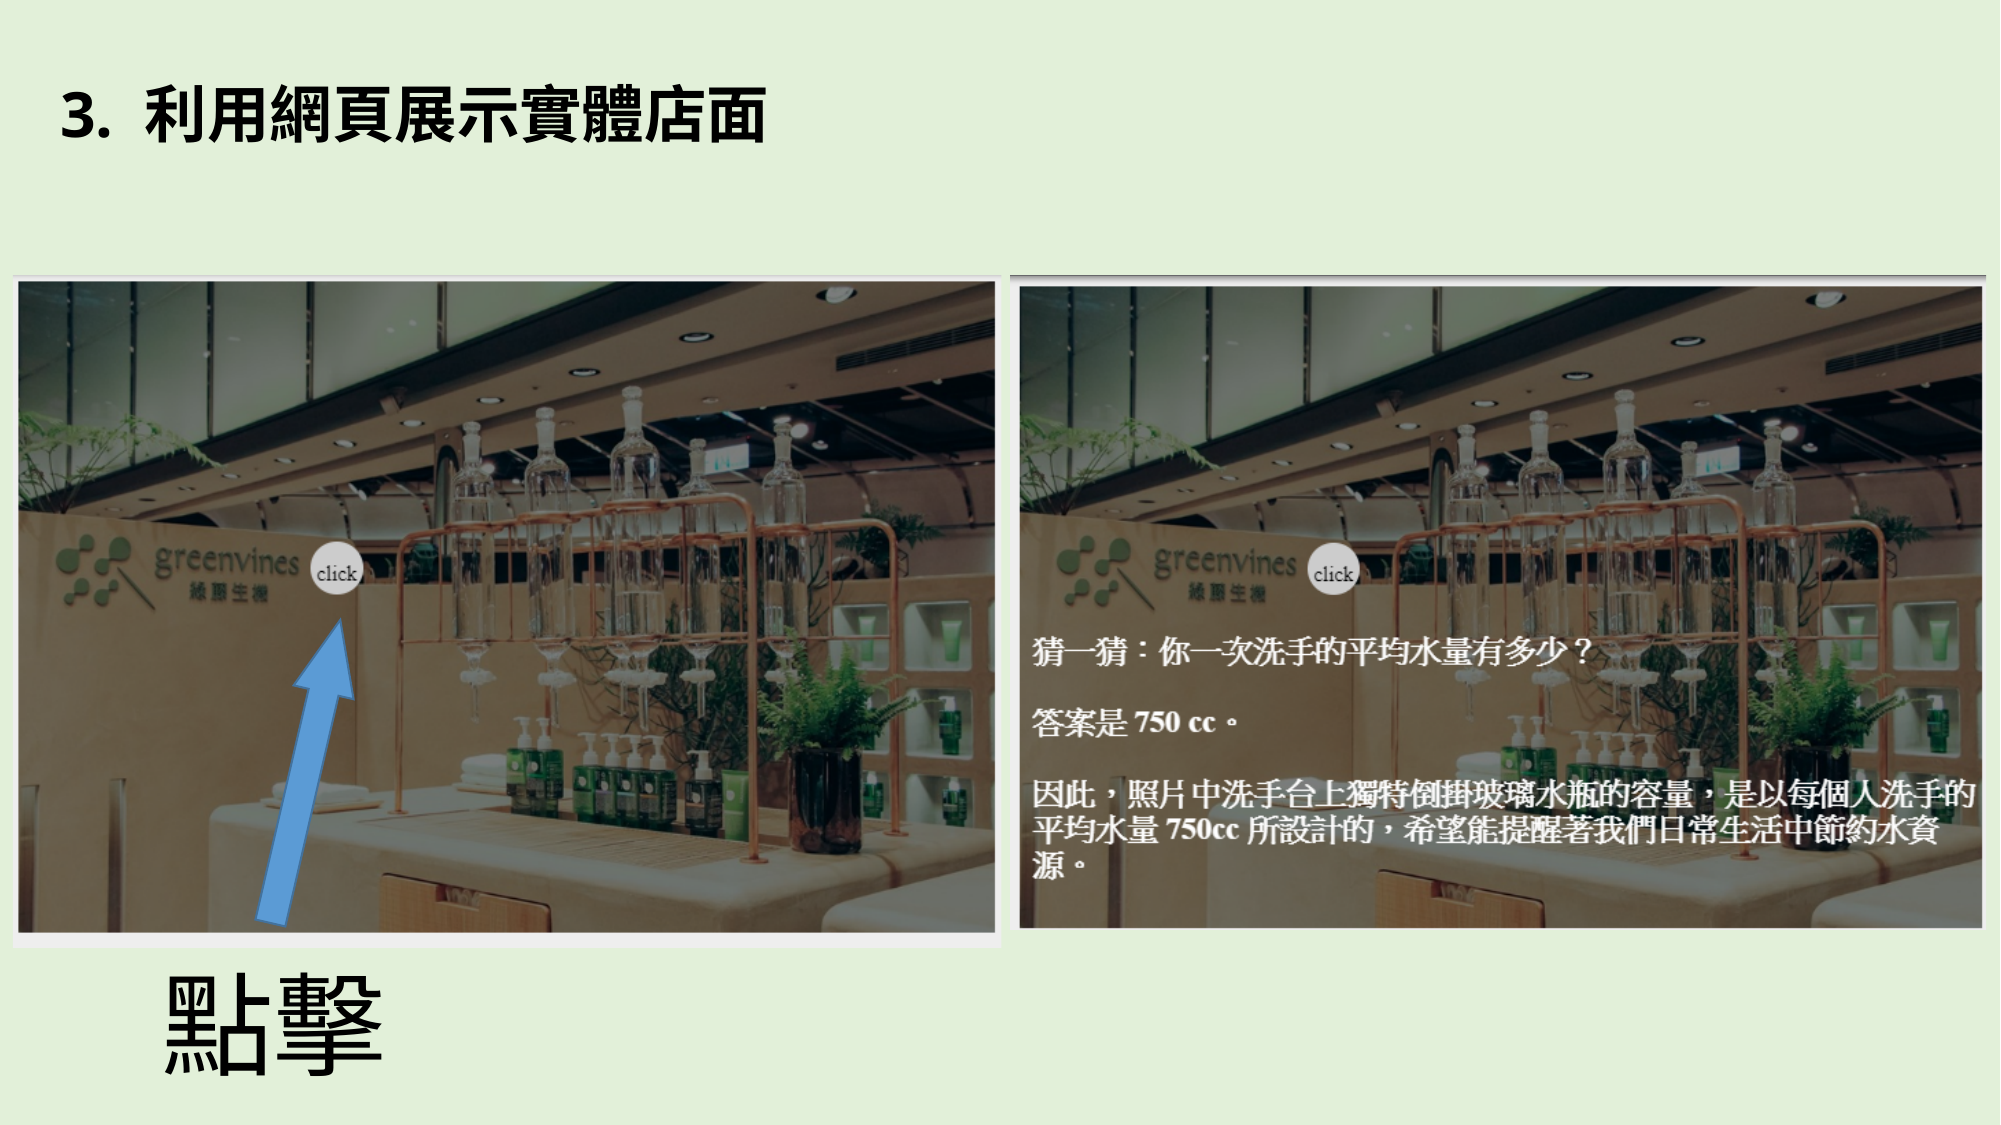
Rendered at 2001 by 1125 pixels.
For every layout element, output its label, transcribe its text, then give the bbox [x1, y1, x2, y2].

text_box 點擊 [145, 948, 402, 1125]
text_box 3. 利用網頁展示實體店面 [45, 67, 1278, 158]
picture [12, 275, 1002, 948]
picture [1010, 275, 1987, 930]
